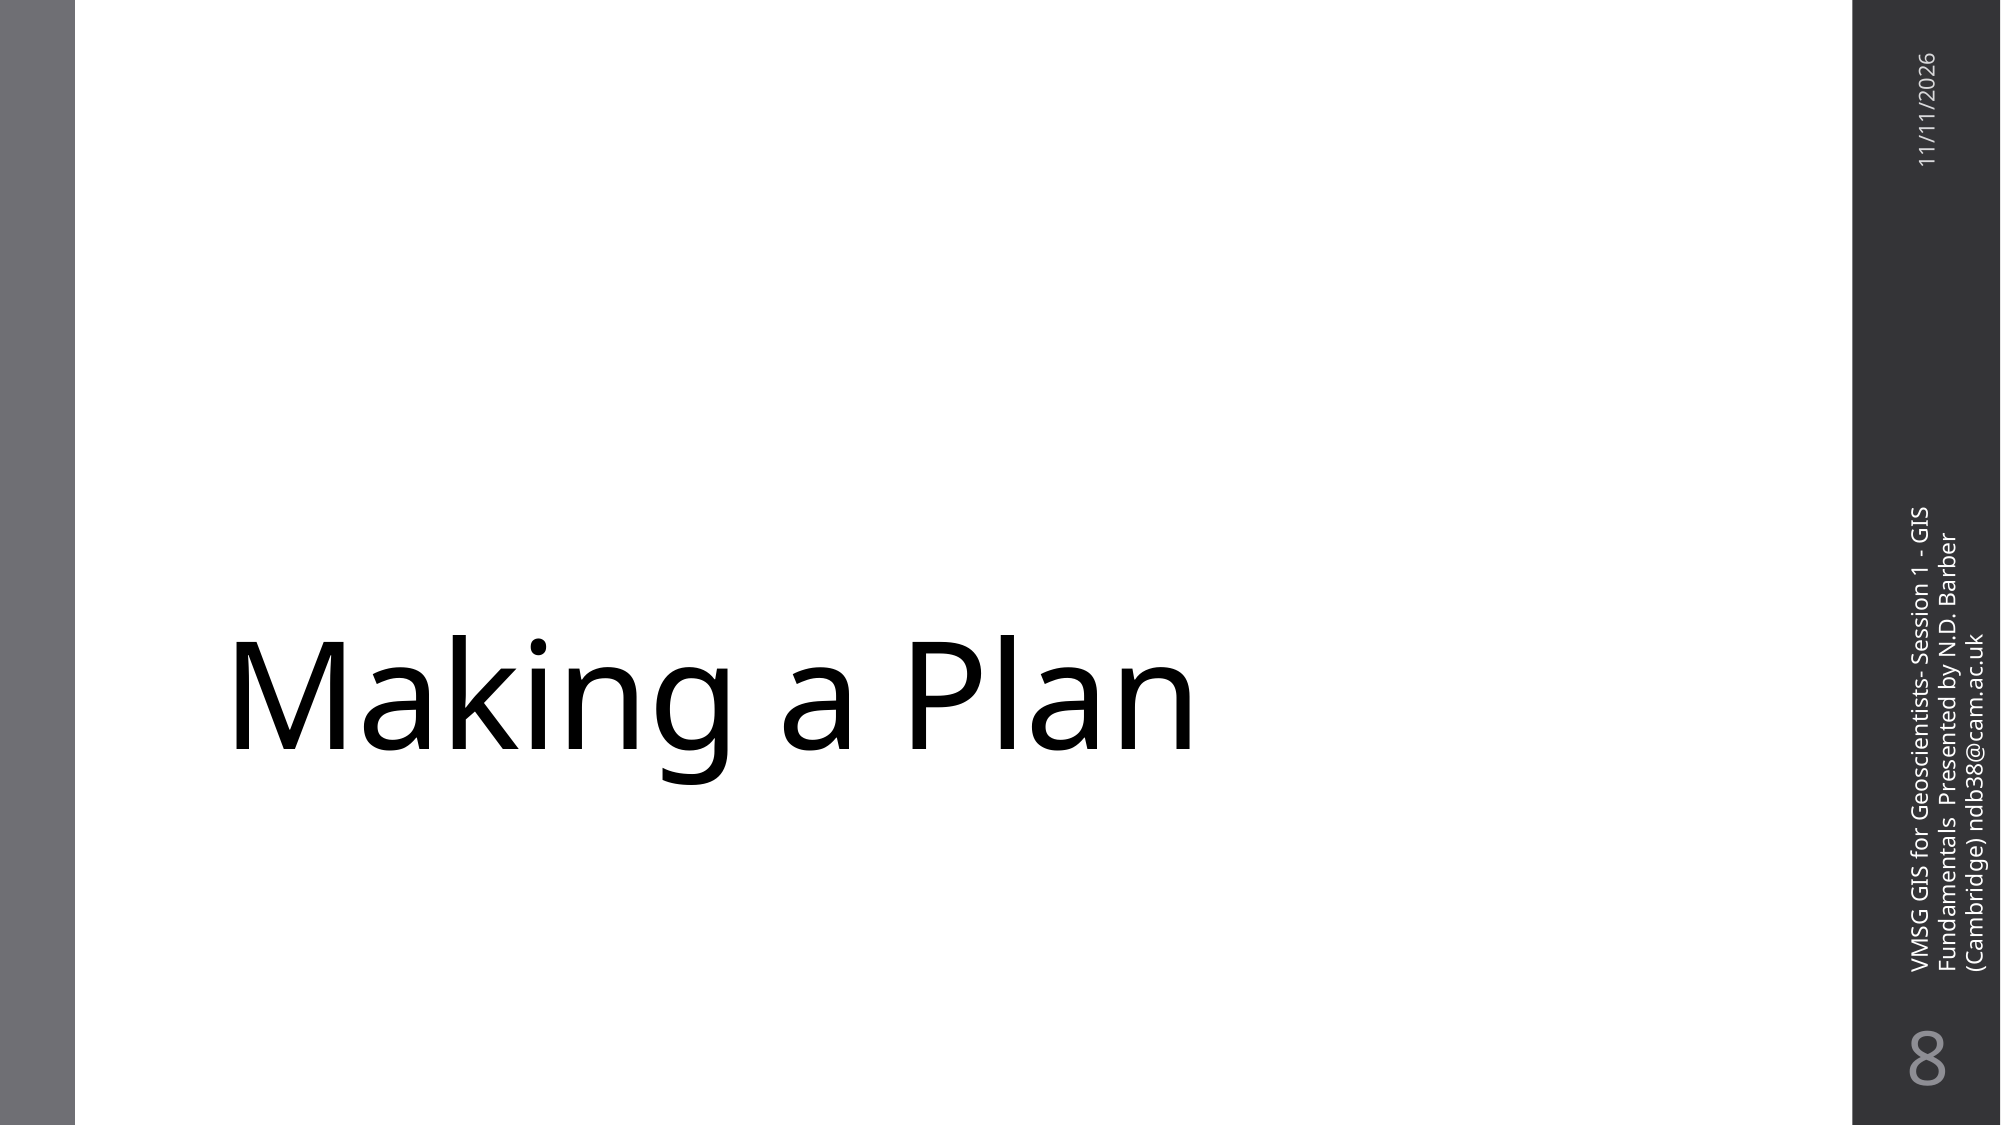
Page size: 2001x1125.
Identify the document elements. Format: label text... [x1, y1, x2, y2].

footer VMSG GIS for Geoscientists- Session 1 - GIS Fundamentals Presented by N.D. Barber (Cambridge) ndb38@cam.ac.uk [1897, 400, 1958, 988]
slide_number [1897, 37, 1958, 351]
title Making a Plan [206, 124, 1752, 788]
slide_number 7 [1852, 1012, 2000, 1110]
